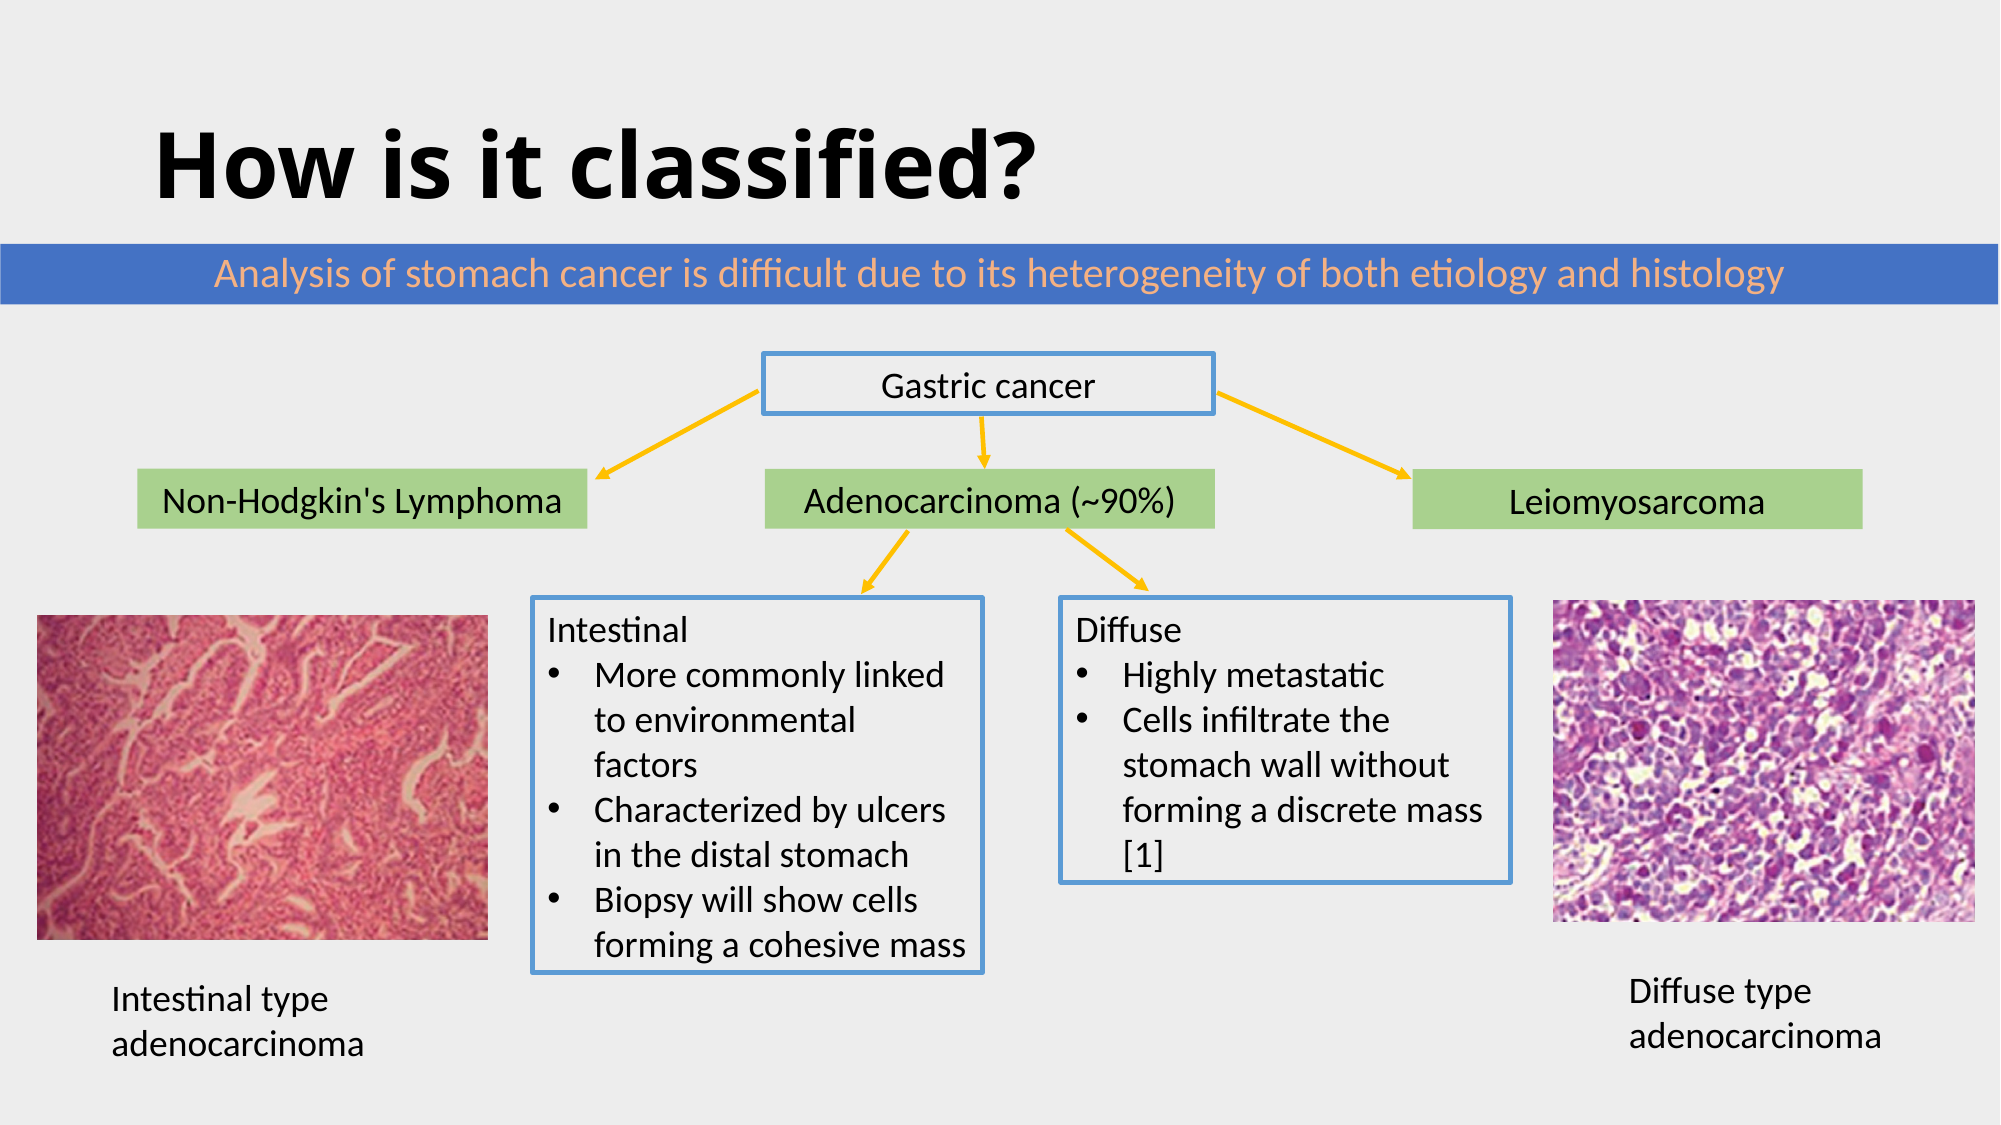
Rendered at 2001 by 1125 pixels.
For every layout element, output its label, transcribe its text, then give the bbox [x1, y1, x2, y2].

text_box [1217, 392, 1412, 479]
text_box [860, 530, 909, 595]
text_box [594, 390, 759, 480]
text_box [1066, 528, 1149, 592]
text_box Diffuse Highly metastatic Cells infiltrate the stomach wall without forming a discrete mass [1] [1060, 597, 1511, 883]
list Analysis of stomach cancer is difficult due to its heterogeneity of both etiology and histology [0, 243, 1999, 305]
picture [37, 615, 488, 940]
picture [1553, 600, 1975, 922]
text_box Intestinal type adenocarcinoma [96, 966, 547, 1072]
text_box Intestinal More commonly linked to environmental factors Characterized by ulcers in the distal stomach Biopsy will show cells forming a cohesive mass [532, 597, 983, 973]
text_box Diffuse type adenocarcinoma [1613, 958, 2000, 1064]
title How is it classified? [137, 59, 1863, 243]
text_box Leiomyosarcoma [1412, 469, 1863, 530]
text_box Gastric cancer [763, 353, 1214, 414]
text_box Adenocarcinoma (~90%) [764, 468, 1215, 529]
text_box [981, 416, 985, 470]
text_box Non-Hodgkin's Lymphoma [137, 468, 588, 529]
